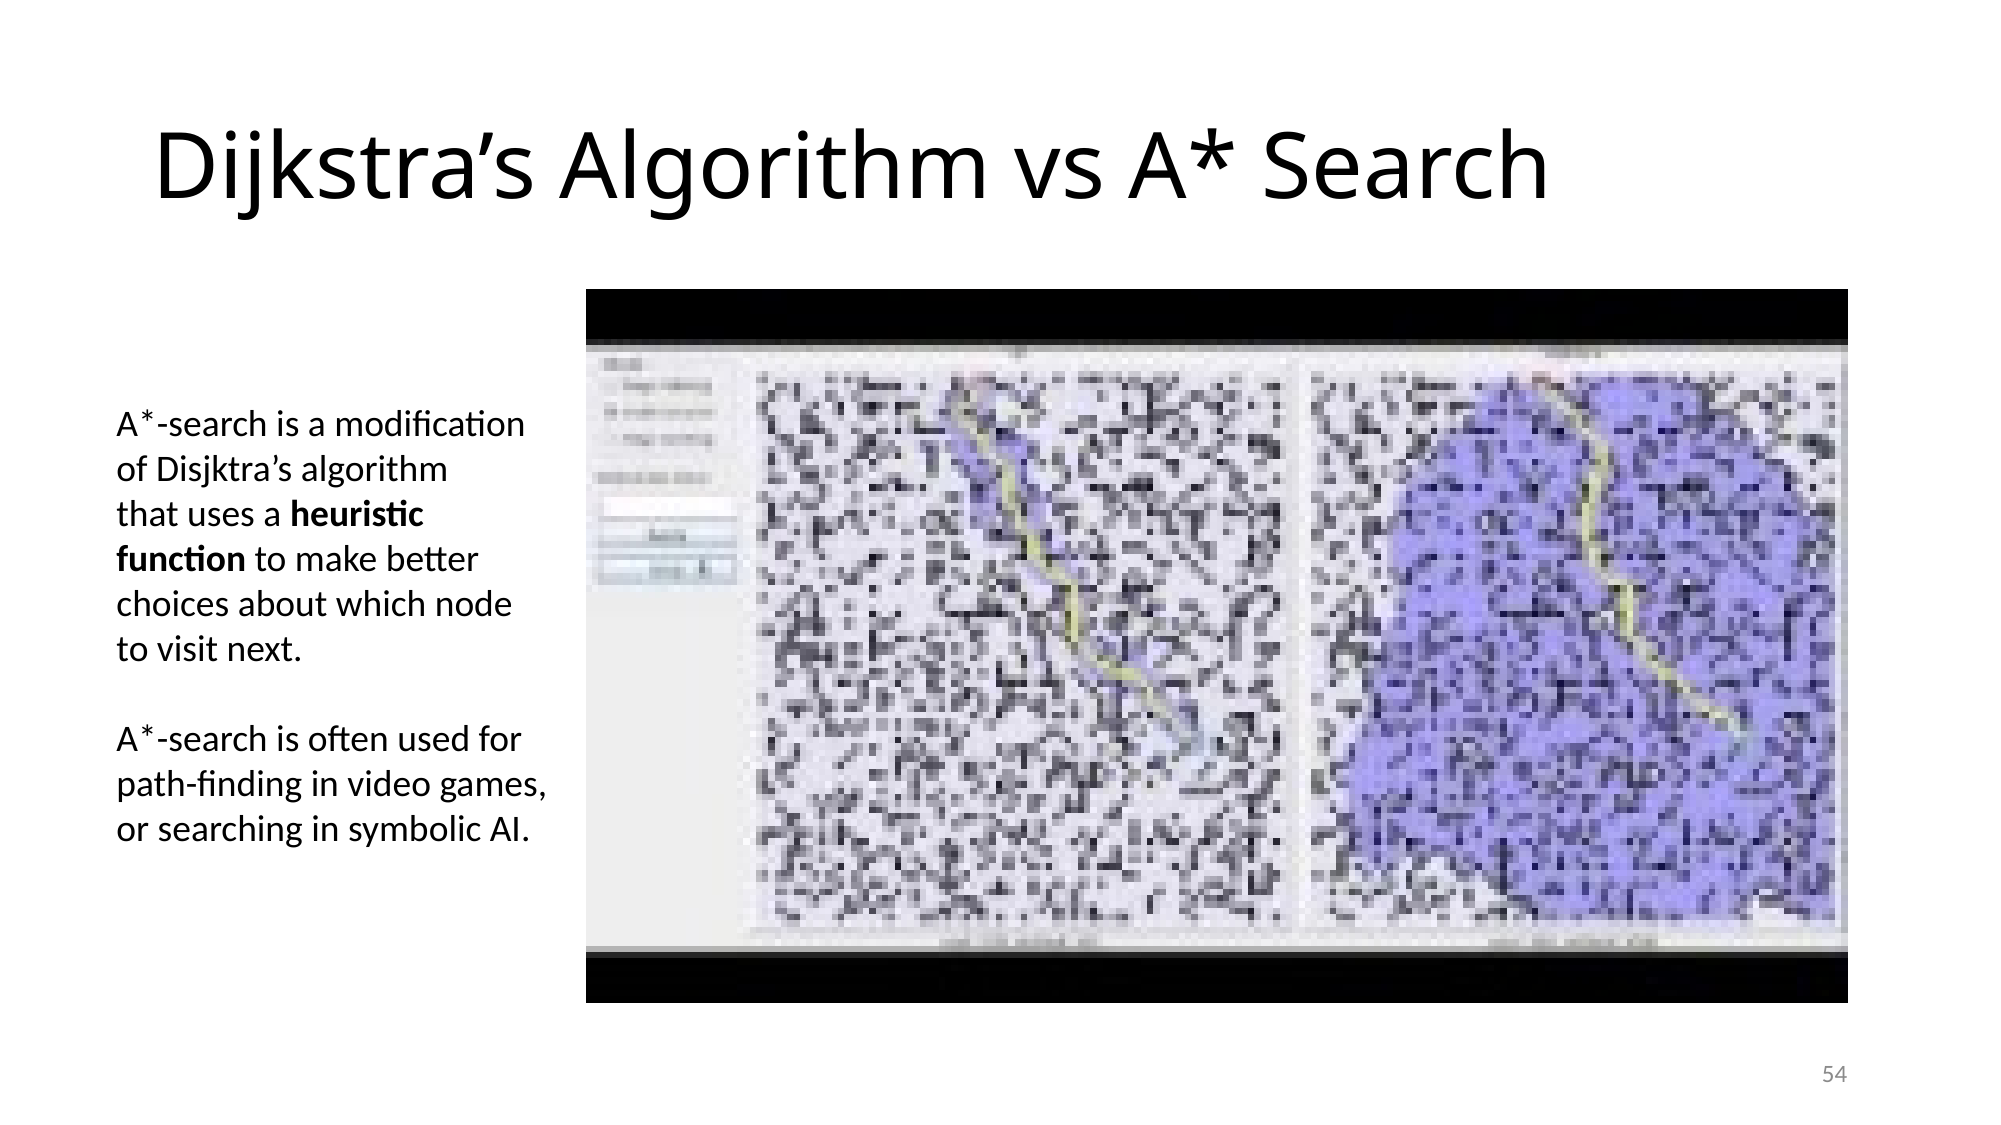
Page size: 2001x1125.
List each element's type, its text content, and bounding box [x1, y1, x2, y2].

text_box A*-search is a modification of Disjktra’s algorithm that uses a heuristic function to make better choices about which node to visit next. A*-search is often used for path-finding in video games, or searching in symbolic AI. [101, 391, 563, 857]
slide_number 54 [1412, 1042, 1863, 1103]
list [585, 289, 1849, 1003]
title Dijkstra’s Algorithm vs A* Search [137, 59, 1863, 278]
